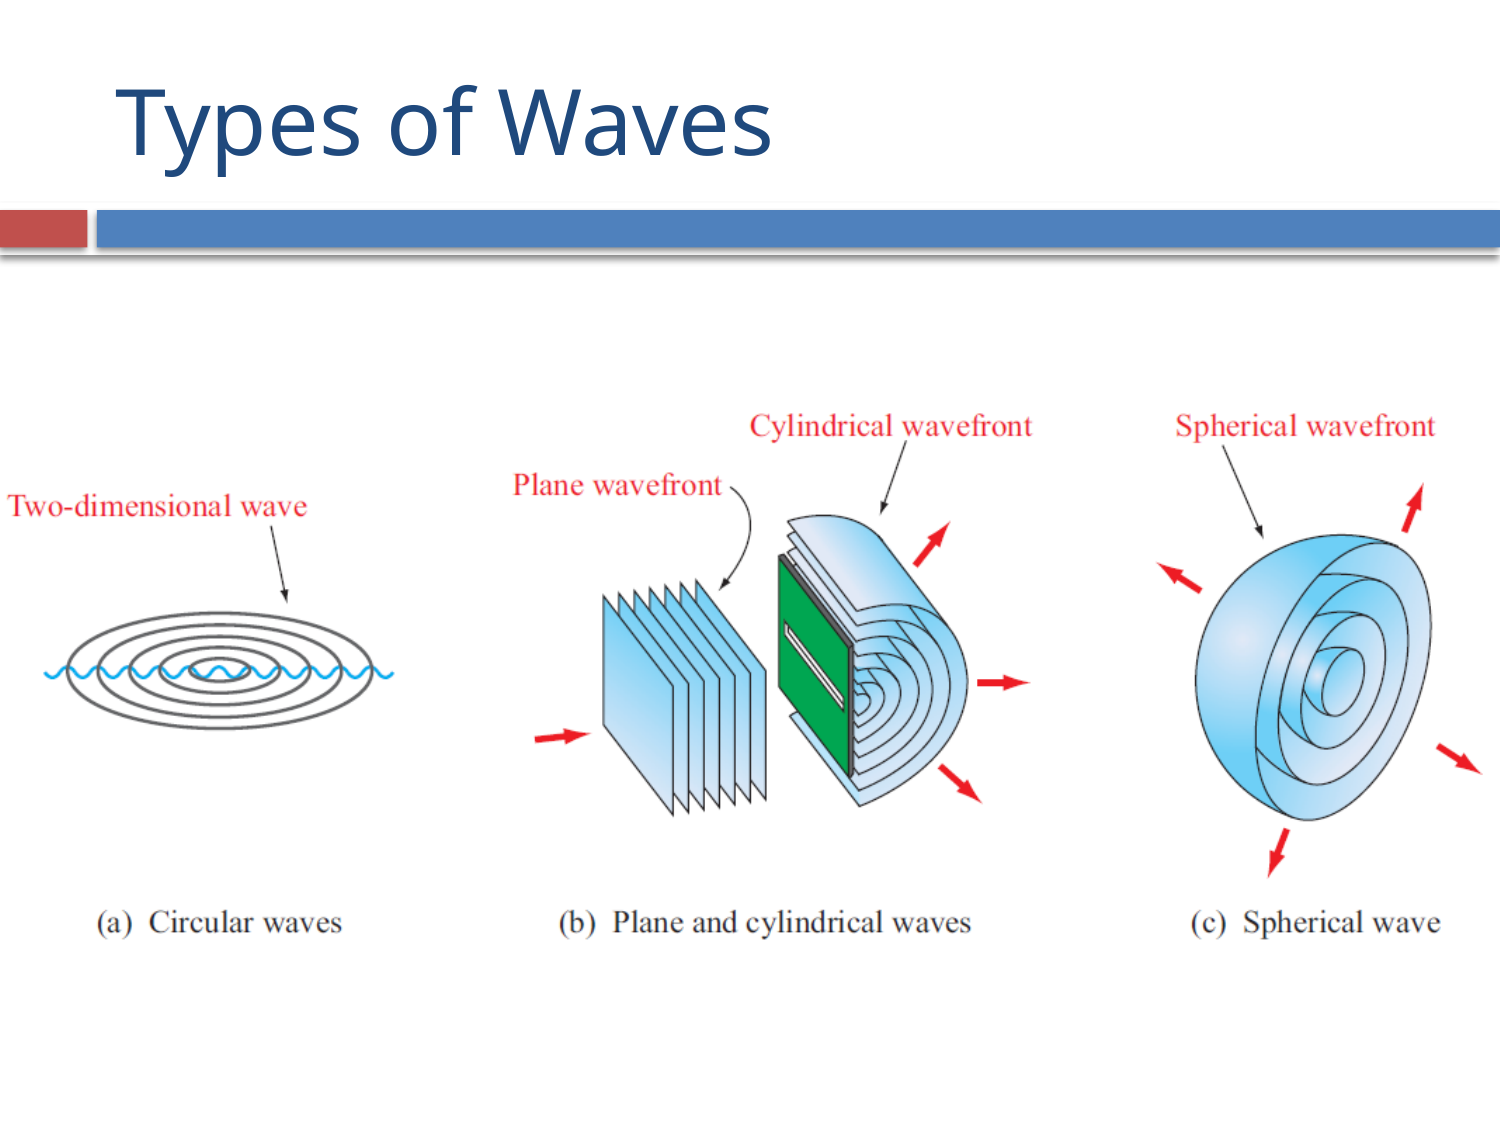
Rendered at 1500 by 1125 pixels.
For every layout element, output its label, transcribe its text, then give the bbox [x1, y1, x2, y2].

title Types of Waves [100, 37, 1438, 200]
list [0, 401, 1497, 949]
